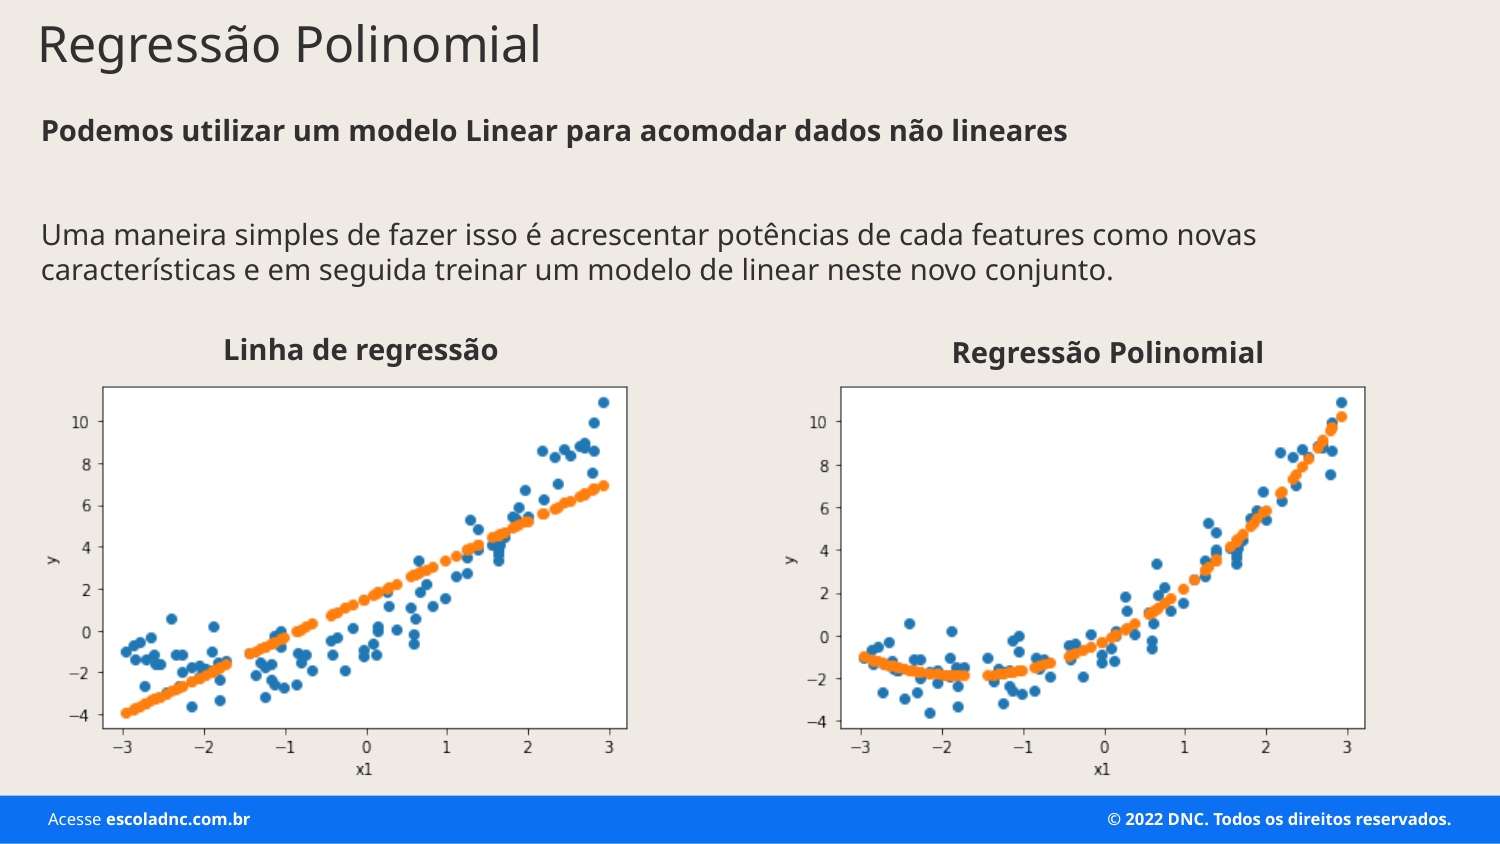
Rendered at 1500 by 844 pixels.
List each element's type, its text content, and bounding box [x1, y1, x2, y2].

text_box Podemos utilizar um modelo Linear para acomodar dados não lineares [26, 105, 1246, 155]
text_box Linha de regressão [208, 323, 518, 374]
text_box Uma maneira simples de fazer isso é acrescentar potências de cada features como novas características e em seguida treinar um modelo de linear neste novo conjunto. [26, 209, 1423, 294]
picture [35, 377, 636, 788]
text_box Regressão Polinomial [936, 327, 1305, 376]
picture [773, 377, 1374, 788]
title Regressão Polinomial [26, 11, 937, 82]
